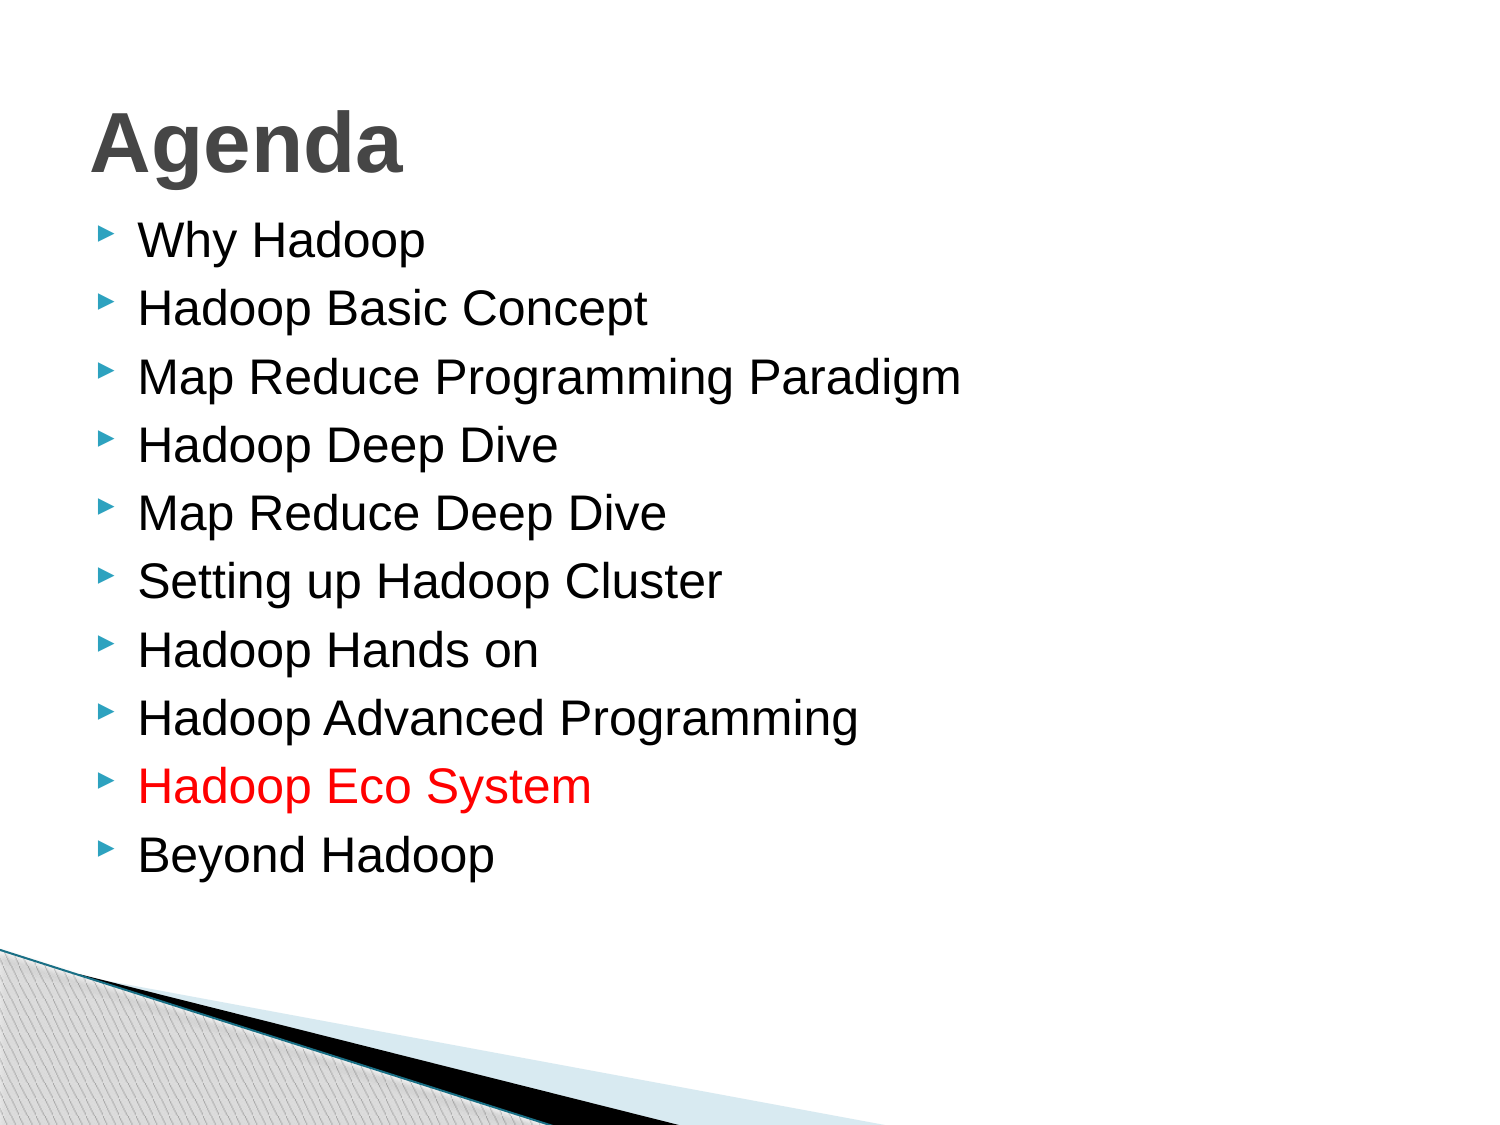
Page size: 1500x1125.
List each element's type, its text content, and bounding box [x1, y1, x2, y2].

title Agenda [75, 45, 1425, 233]
list Why Hadoop Hadoop Basic Concept Map Reduce Programming Paradigm Hadoop Deep Dive Map Reduce Deep Dive Setting up Hadoop Cluster Hadoop Hands on Hadoop Advanced Programming Hadoop Eco System Beyond Hadoop [62, 200, 1443, 1023]
